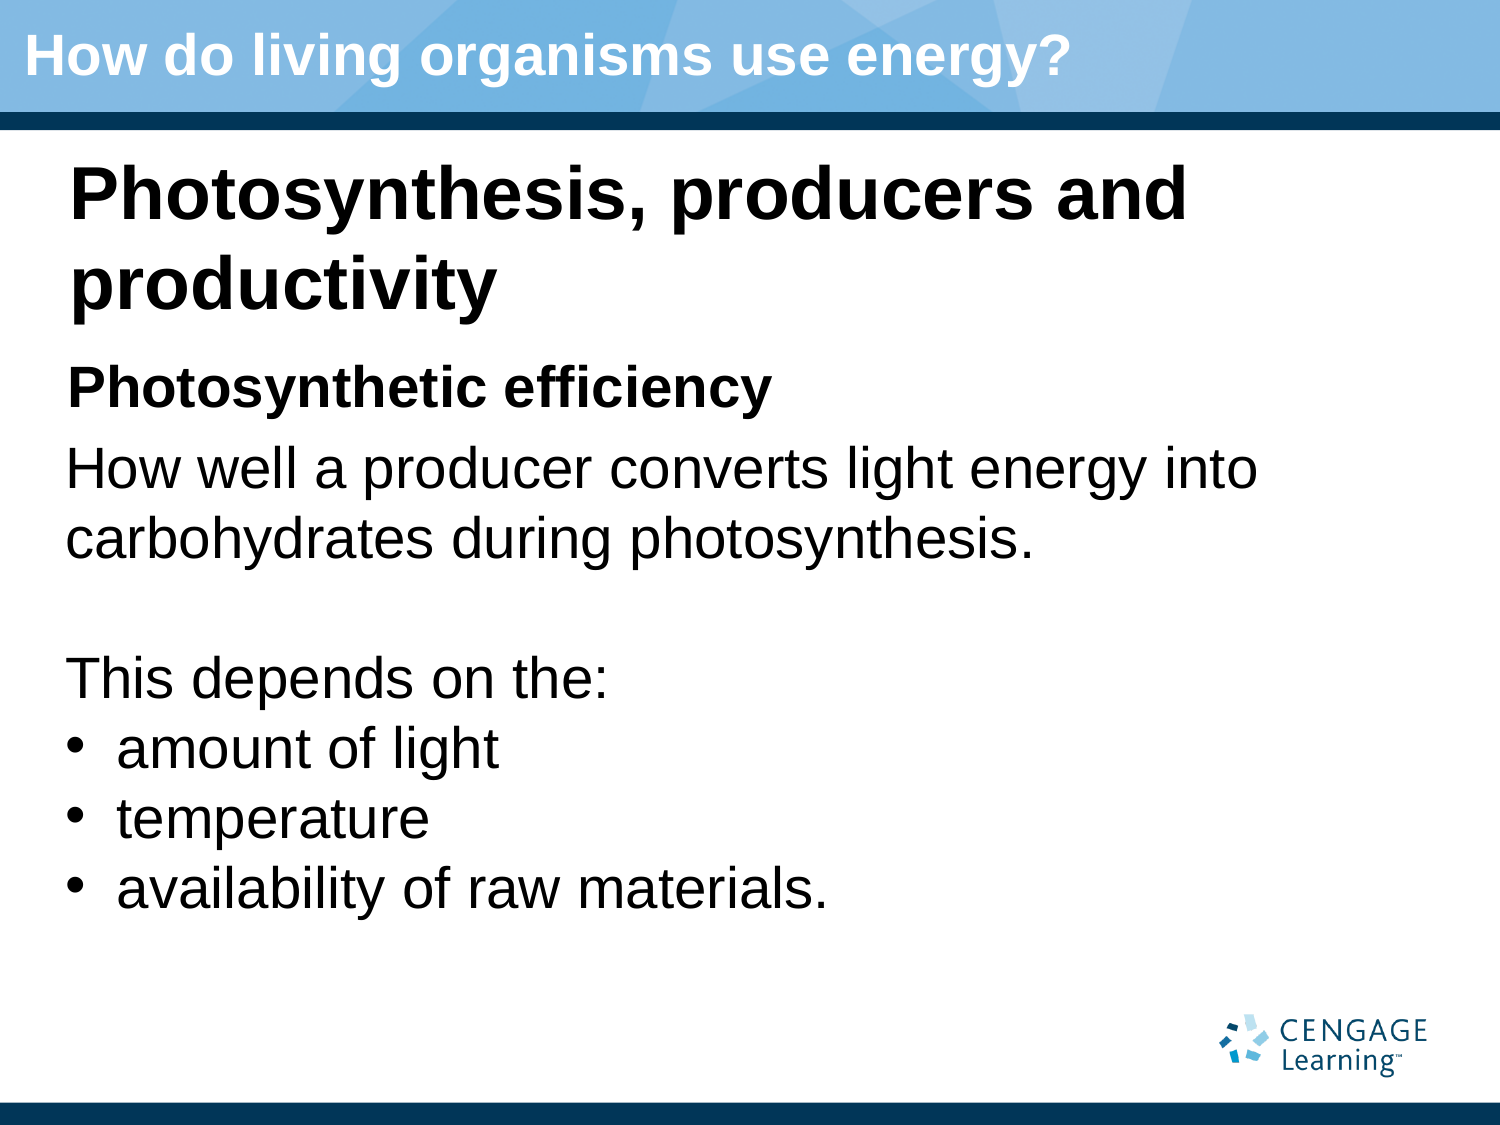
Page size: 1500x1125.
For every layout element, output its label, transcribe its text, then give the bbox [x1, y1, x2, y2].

text_box Photosynthesis, producers and productivity [55, 137, 1500, 333]
picture [1319, 990, 1450, 1101]
text_box How do living organisms use energy? [24, 24, 1138, 100]
title Photosynthetic efficiency [66, 337, 1418, 451]
text_box How well a producer converts light energy into carbohydrates during photosynthesis. This depends on the: amount of light temperature availability of raw materials. [49, 422, 1319, 1125]
picture [0, 0, 1500, 112]
